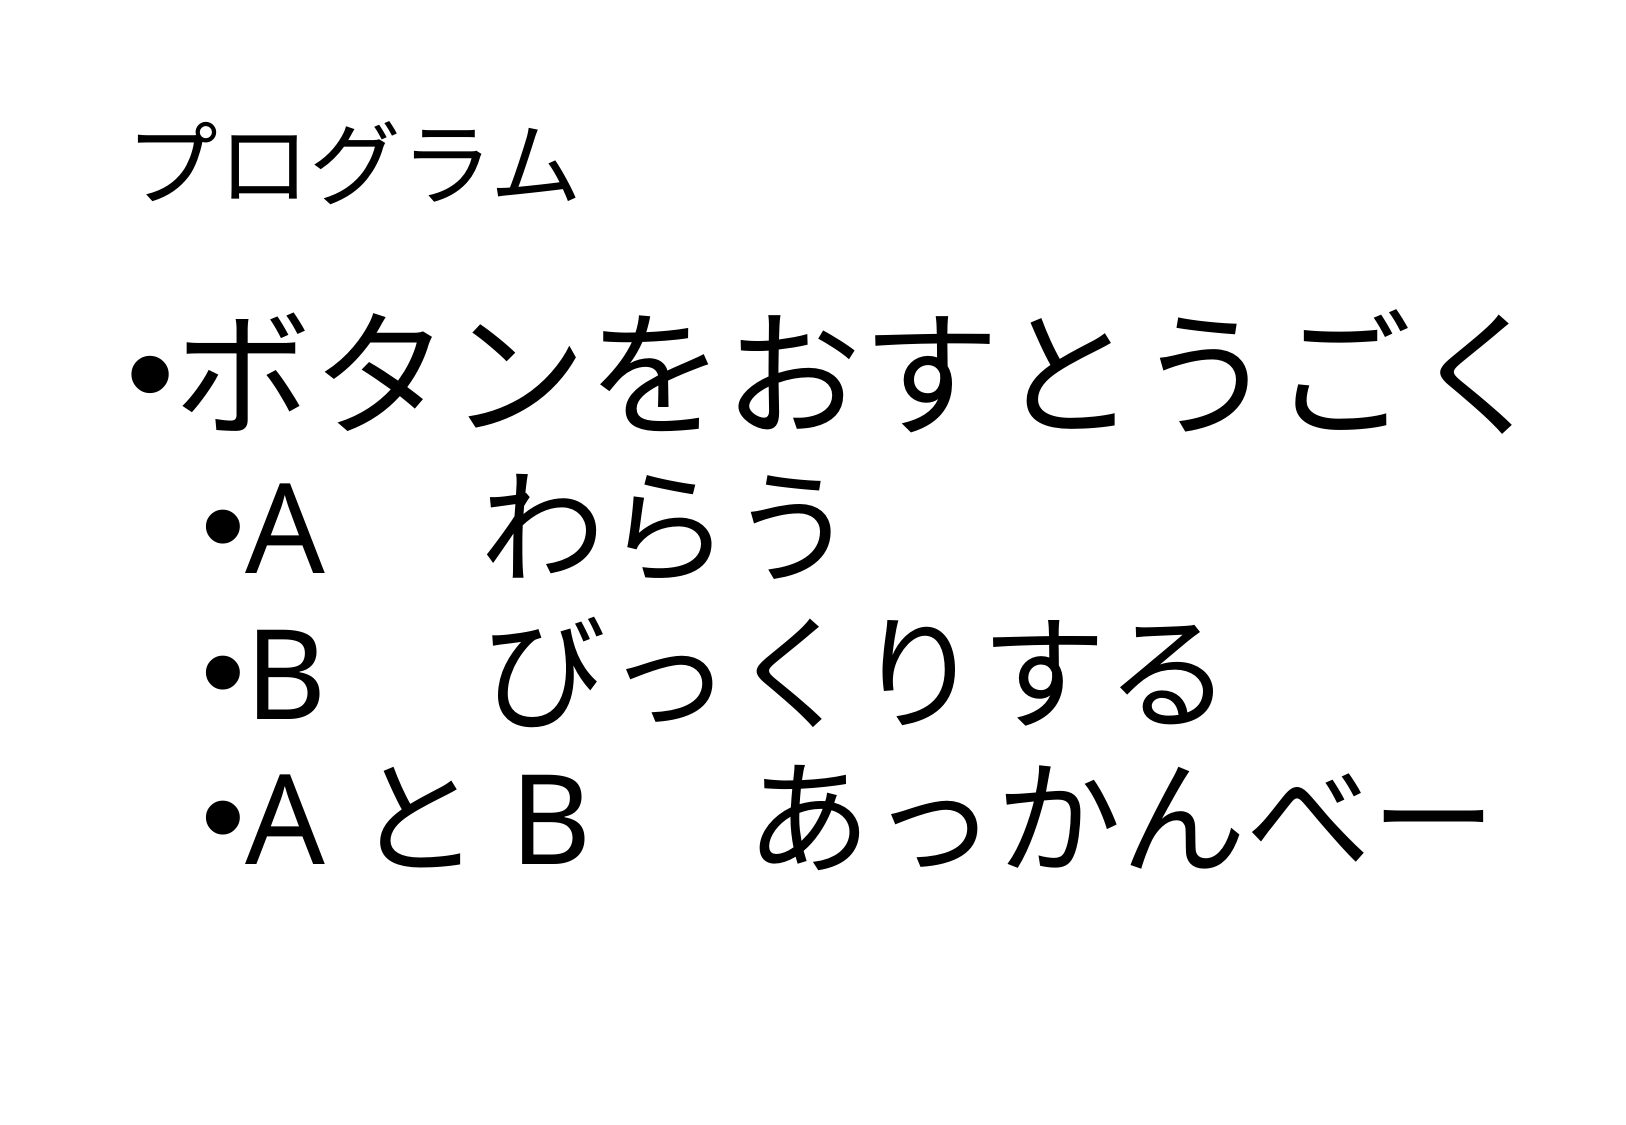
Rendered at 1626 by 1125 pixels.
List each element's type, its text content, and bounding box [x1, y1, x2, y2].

list ボタンをおすとうごく A わらう B びっくりする AとB あっかんべー [111, 299, 1571, 1014]
title プログラム [111, 59, 1514, 278]
